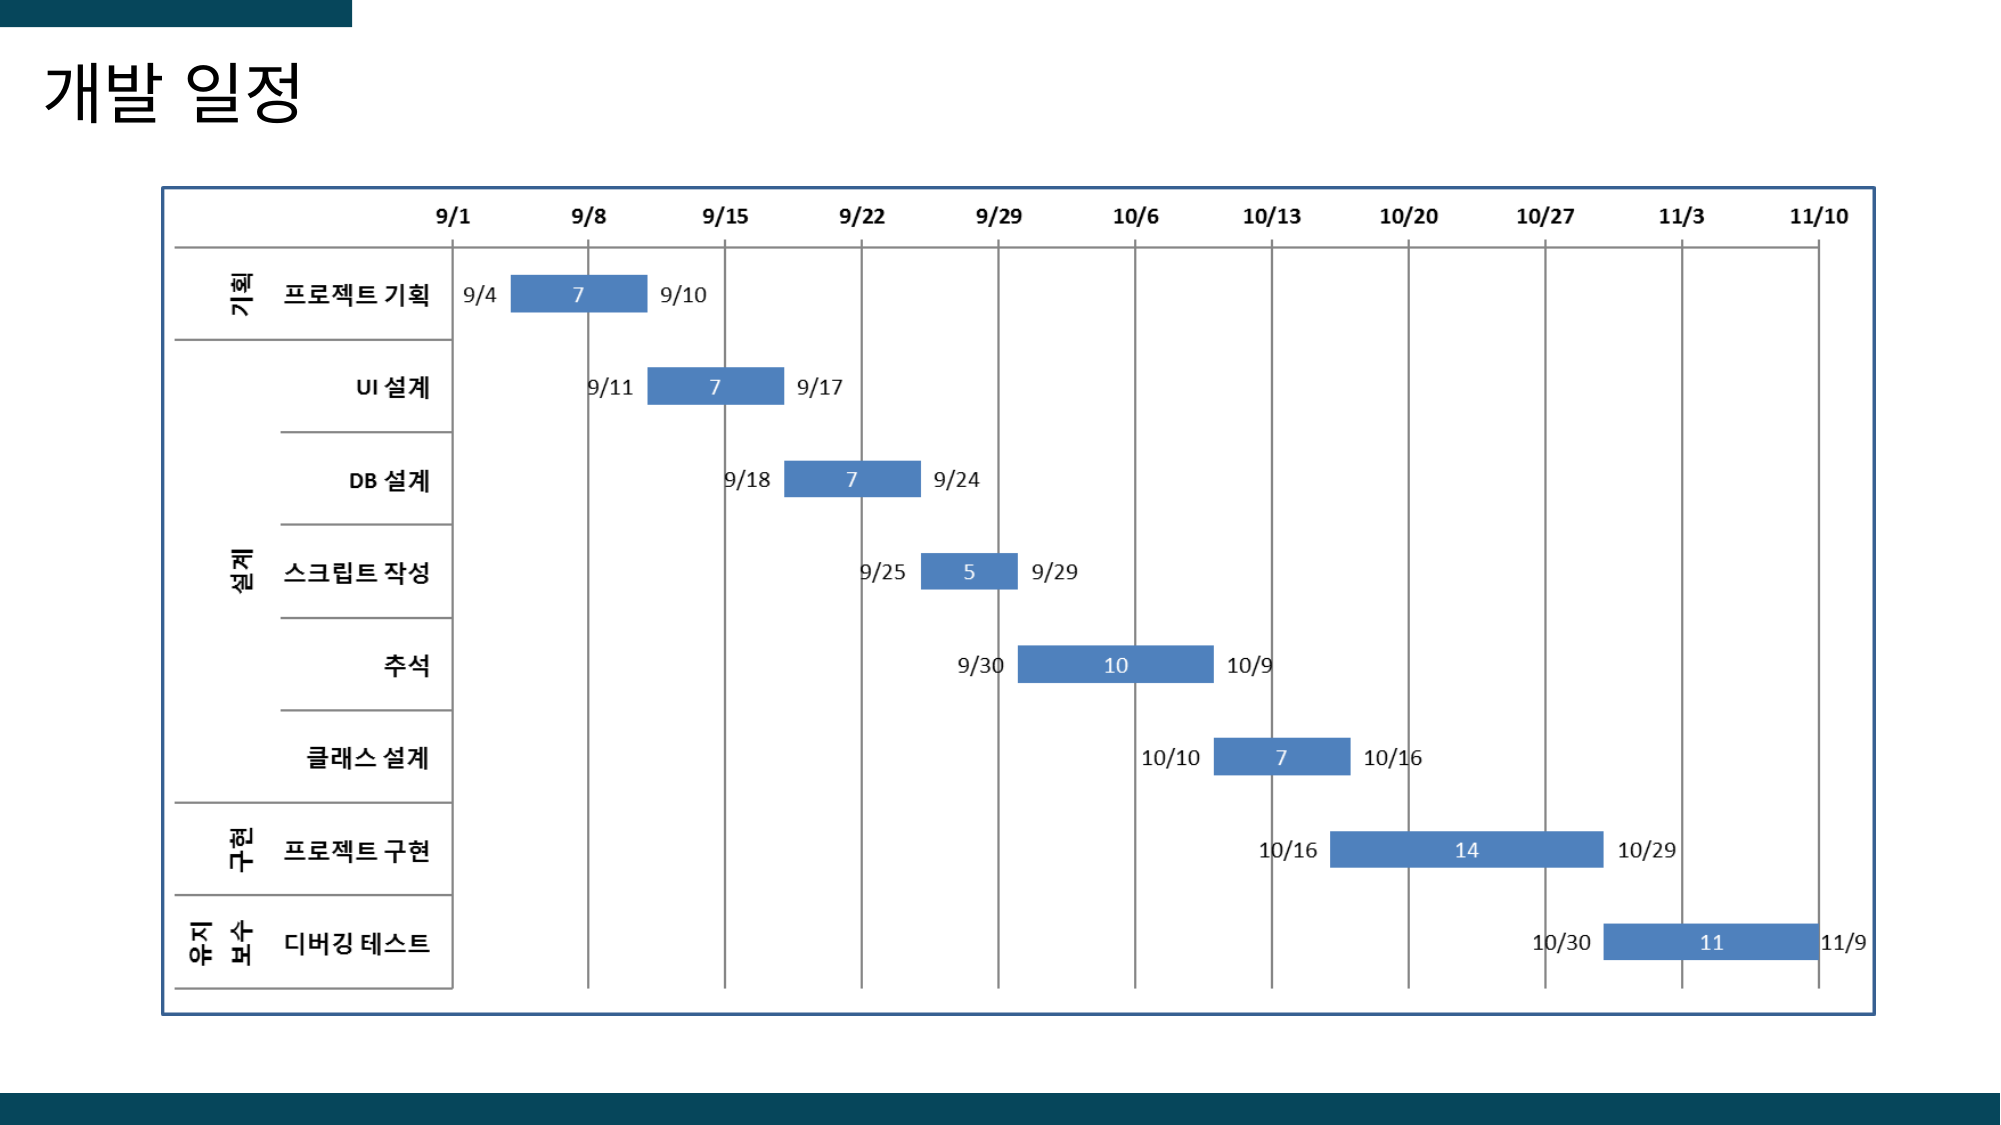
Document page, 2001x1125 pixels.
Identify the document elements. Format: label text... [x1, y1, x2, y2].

text_box 개발 일정 [27, 44, 705, 140]
picture [161, 186, 1876, 1016]
